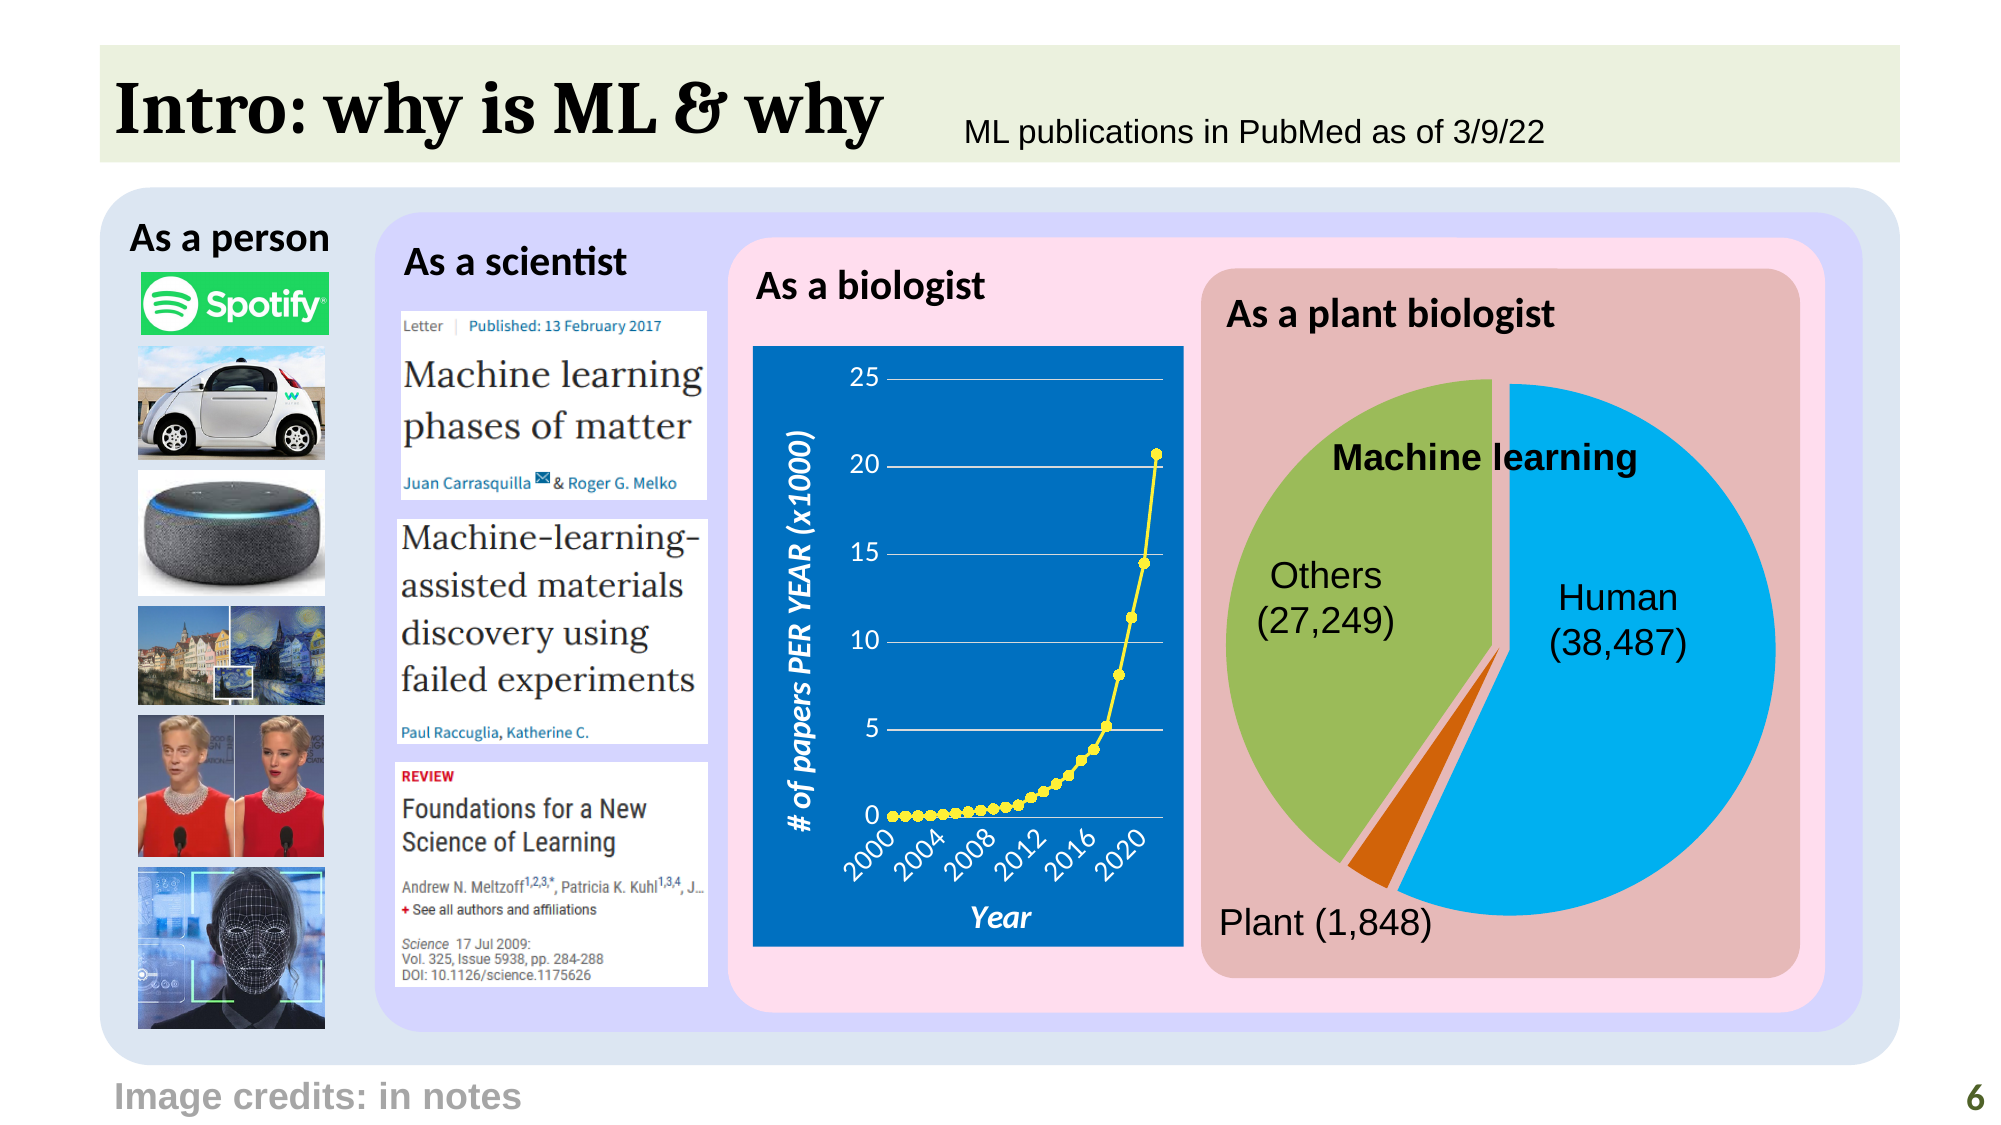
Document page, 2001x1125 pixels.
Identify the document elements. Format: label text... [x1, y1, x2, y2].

text_box As a biologist [725, 235, 1828, 1015]
chart [752, 345, 1184, 947]
text_box As a plant biologist [1198, 266, 1803, 981]
picture [400, 310, 707, 501]
text_box Image credits: in notes [99, 1064, 538, 1125]
picture [138, 606, 326, 705]
text_box As a scientist [372, 210, 1865, 1034]
chart [1211, 346, 1788, 949]
picture [138, 345, 326, 460]
picture [138, 866, 326, 1029]
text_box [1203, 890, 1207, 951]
slide_number 6 [1899, 1065, 2000, 1125]
picture [138, 470, 326, 596]
picture [395, 762, 708, 987]
title Intro: why is ML & why [99, 44, 1901, 163]
text_box As a person [97, 185, 1903, 1068]
picture [138, 714, 325, 857]
picture [397, 519, 708, 744]
text_box ML publications in PubMed as of 3/9/22 [910, 102, 1600, 157]
picture [141, 271, 329, 335]
